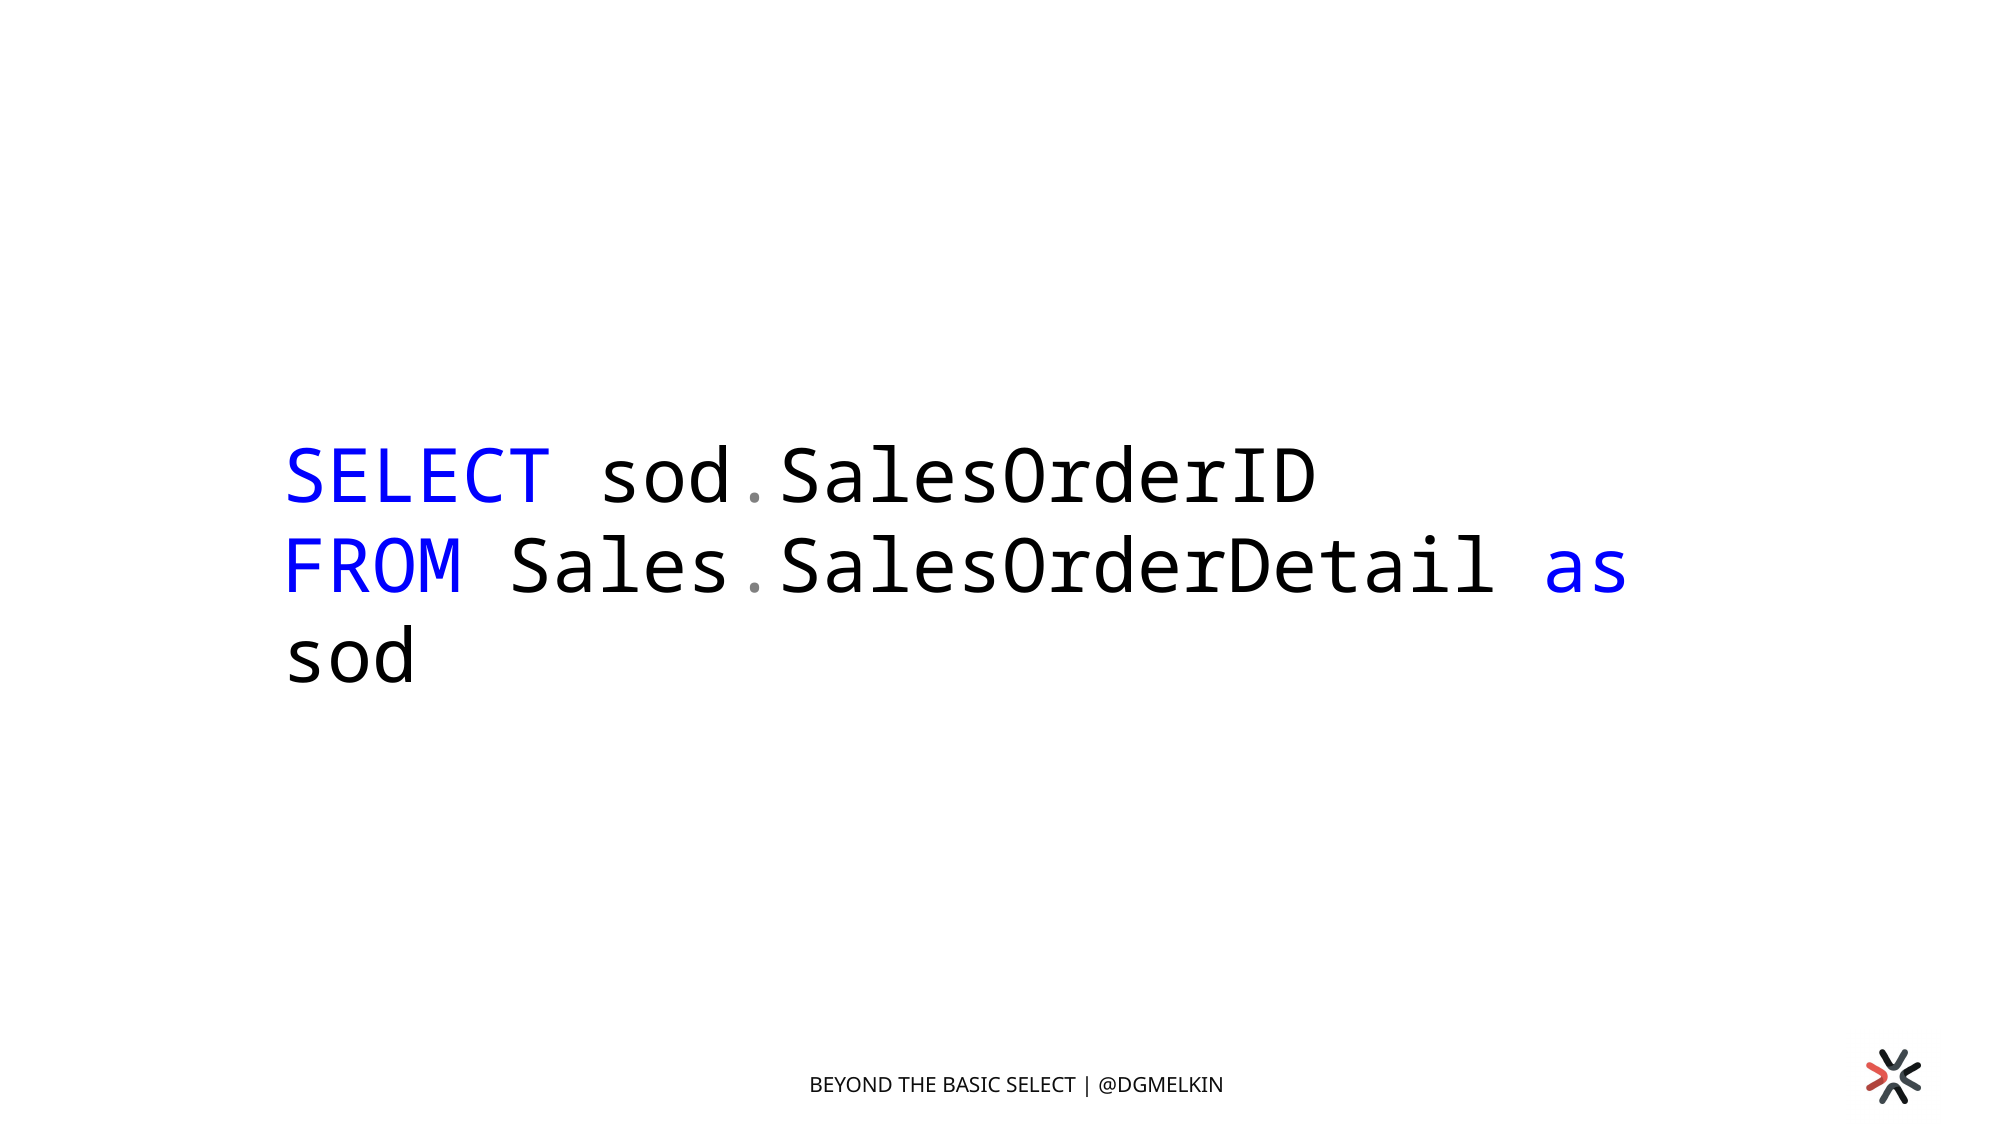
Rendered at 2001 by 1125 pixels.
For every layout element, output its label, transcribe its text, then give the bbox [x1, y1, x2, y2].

text_box SELECT sod.SalesOrderID FROM Sales.SalesOrderDetail as sod [267, 420, 1733, 705]
picture [1846, 1029, 1941, 1124]
footer Beyond the Basic SELECT | @dgmelkin [794, 1061, 1763, 1107]
